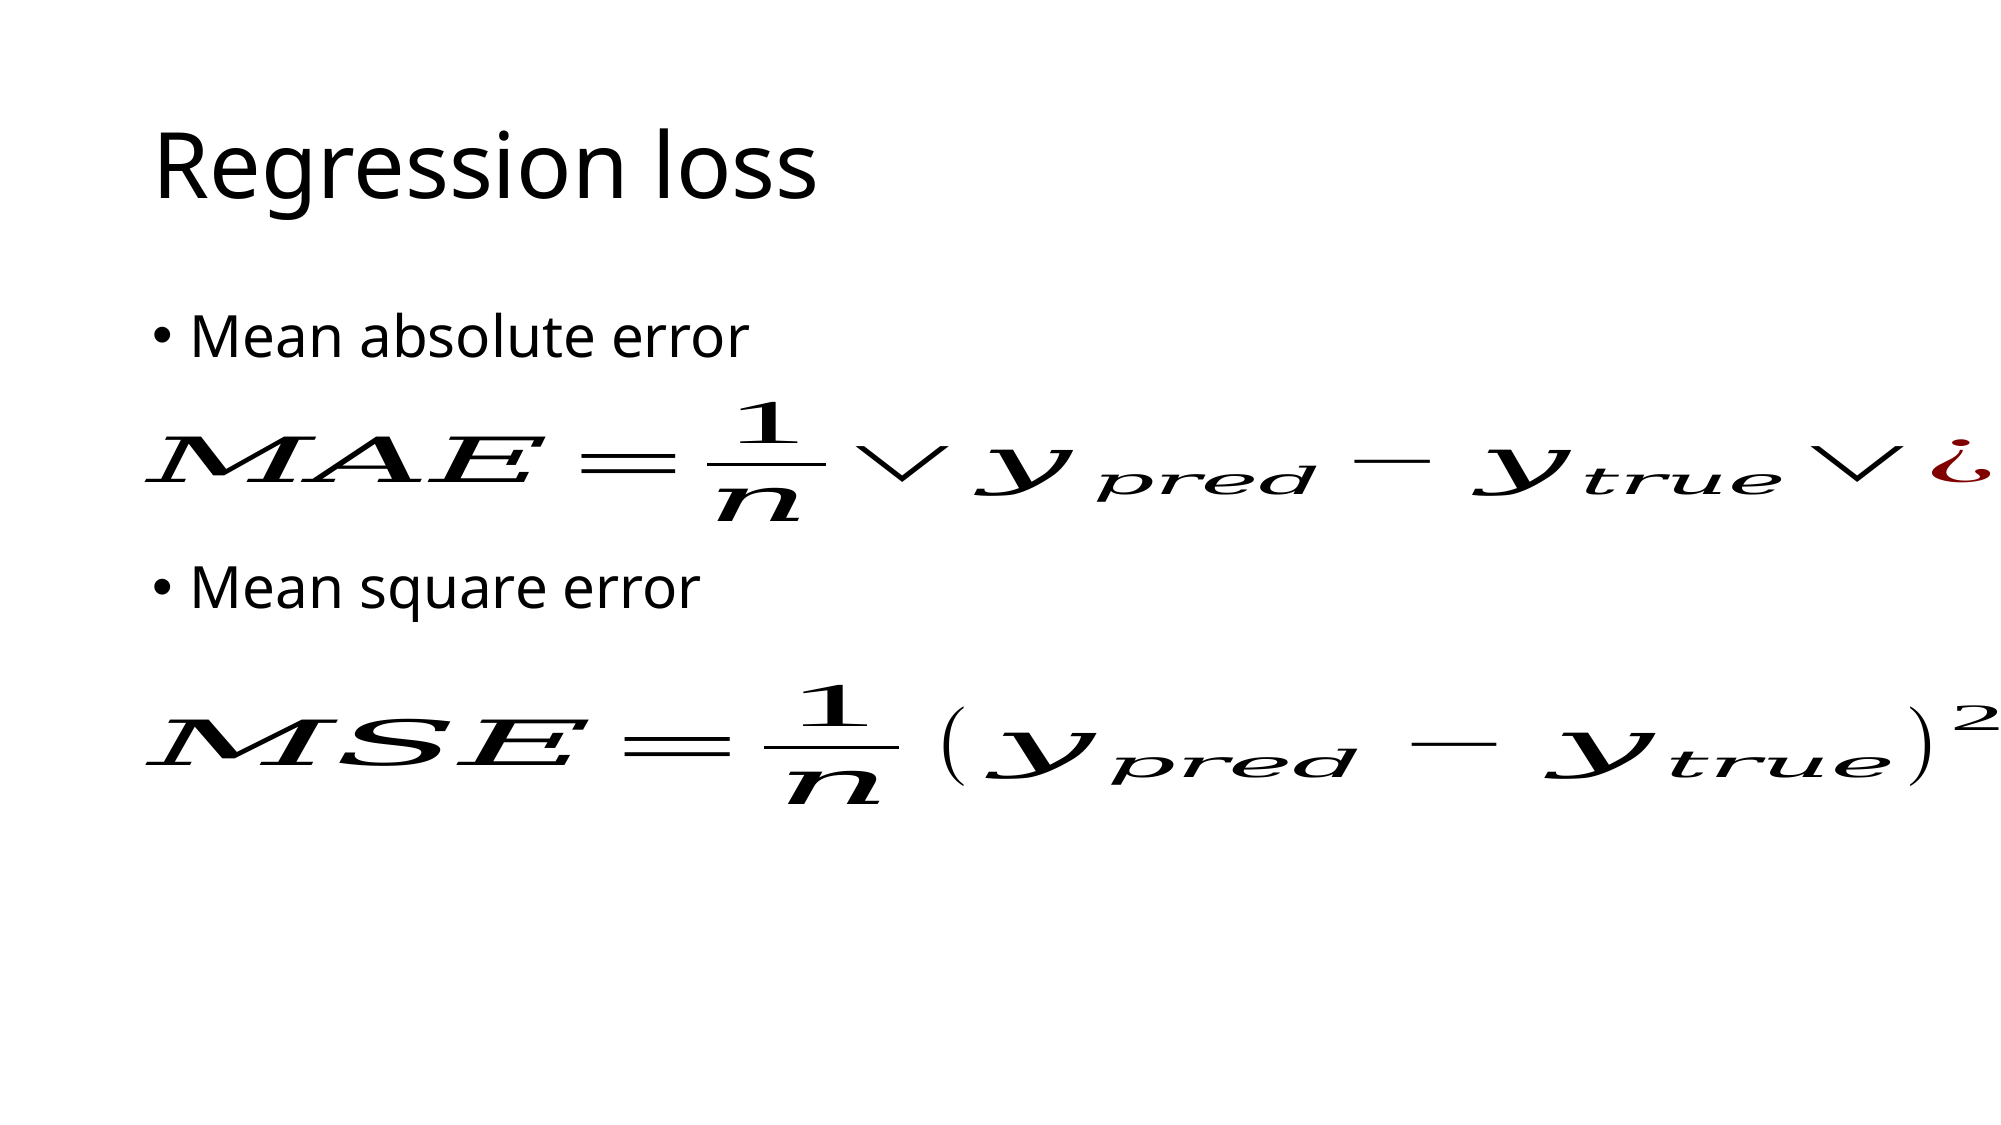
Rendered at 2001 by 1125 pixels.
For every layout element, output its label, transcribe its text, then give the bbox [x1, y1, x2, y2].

title Regression loss [137, 59, 1863, 278]
list Mean absolute error Mean square error [137, 299, 1863, 1014]
